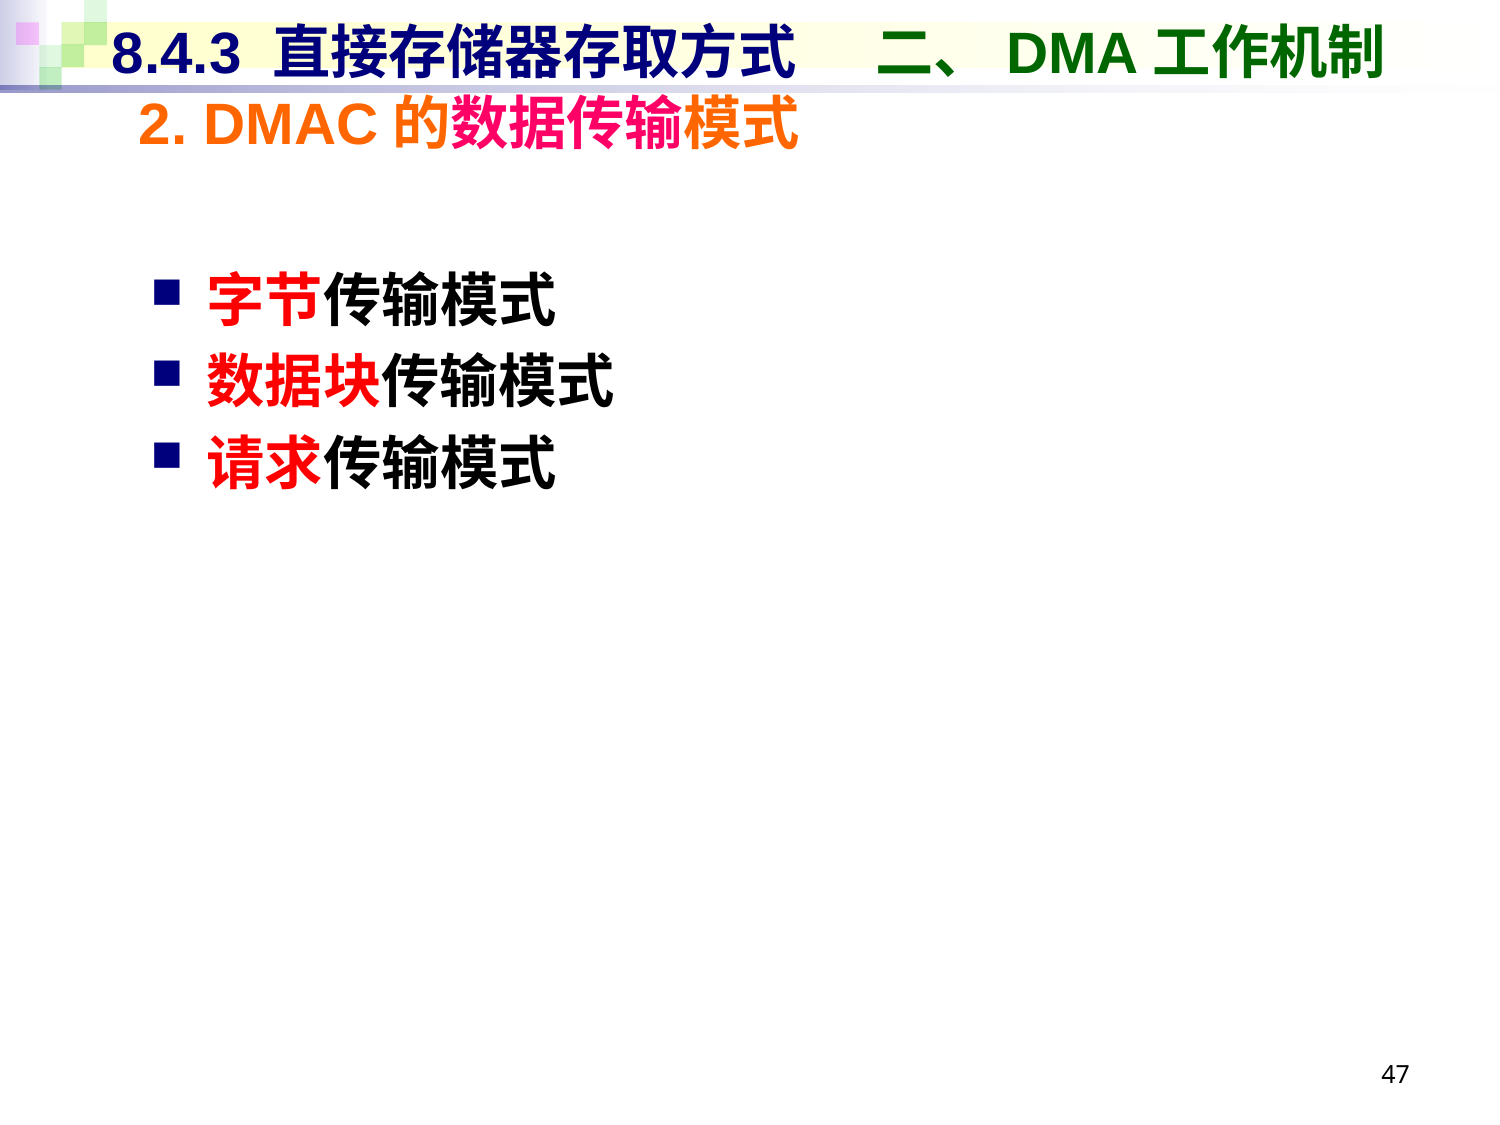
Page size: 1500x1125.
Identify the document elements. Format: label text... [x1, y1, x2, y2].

text_box 2. DMAC的数据传输模式 [123, 78, 1451, 164]
list 字节传输模式 数据块传输模式 请求传输模式 [135, 255, 1448, 1024]
title 8.4.3 直接存储器存取方式 二、DMA工作机制 [96, 6, 1448, 94]
slide_number 47 [1074, 1024, 1426, 1101]
